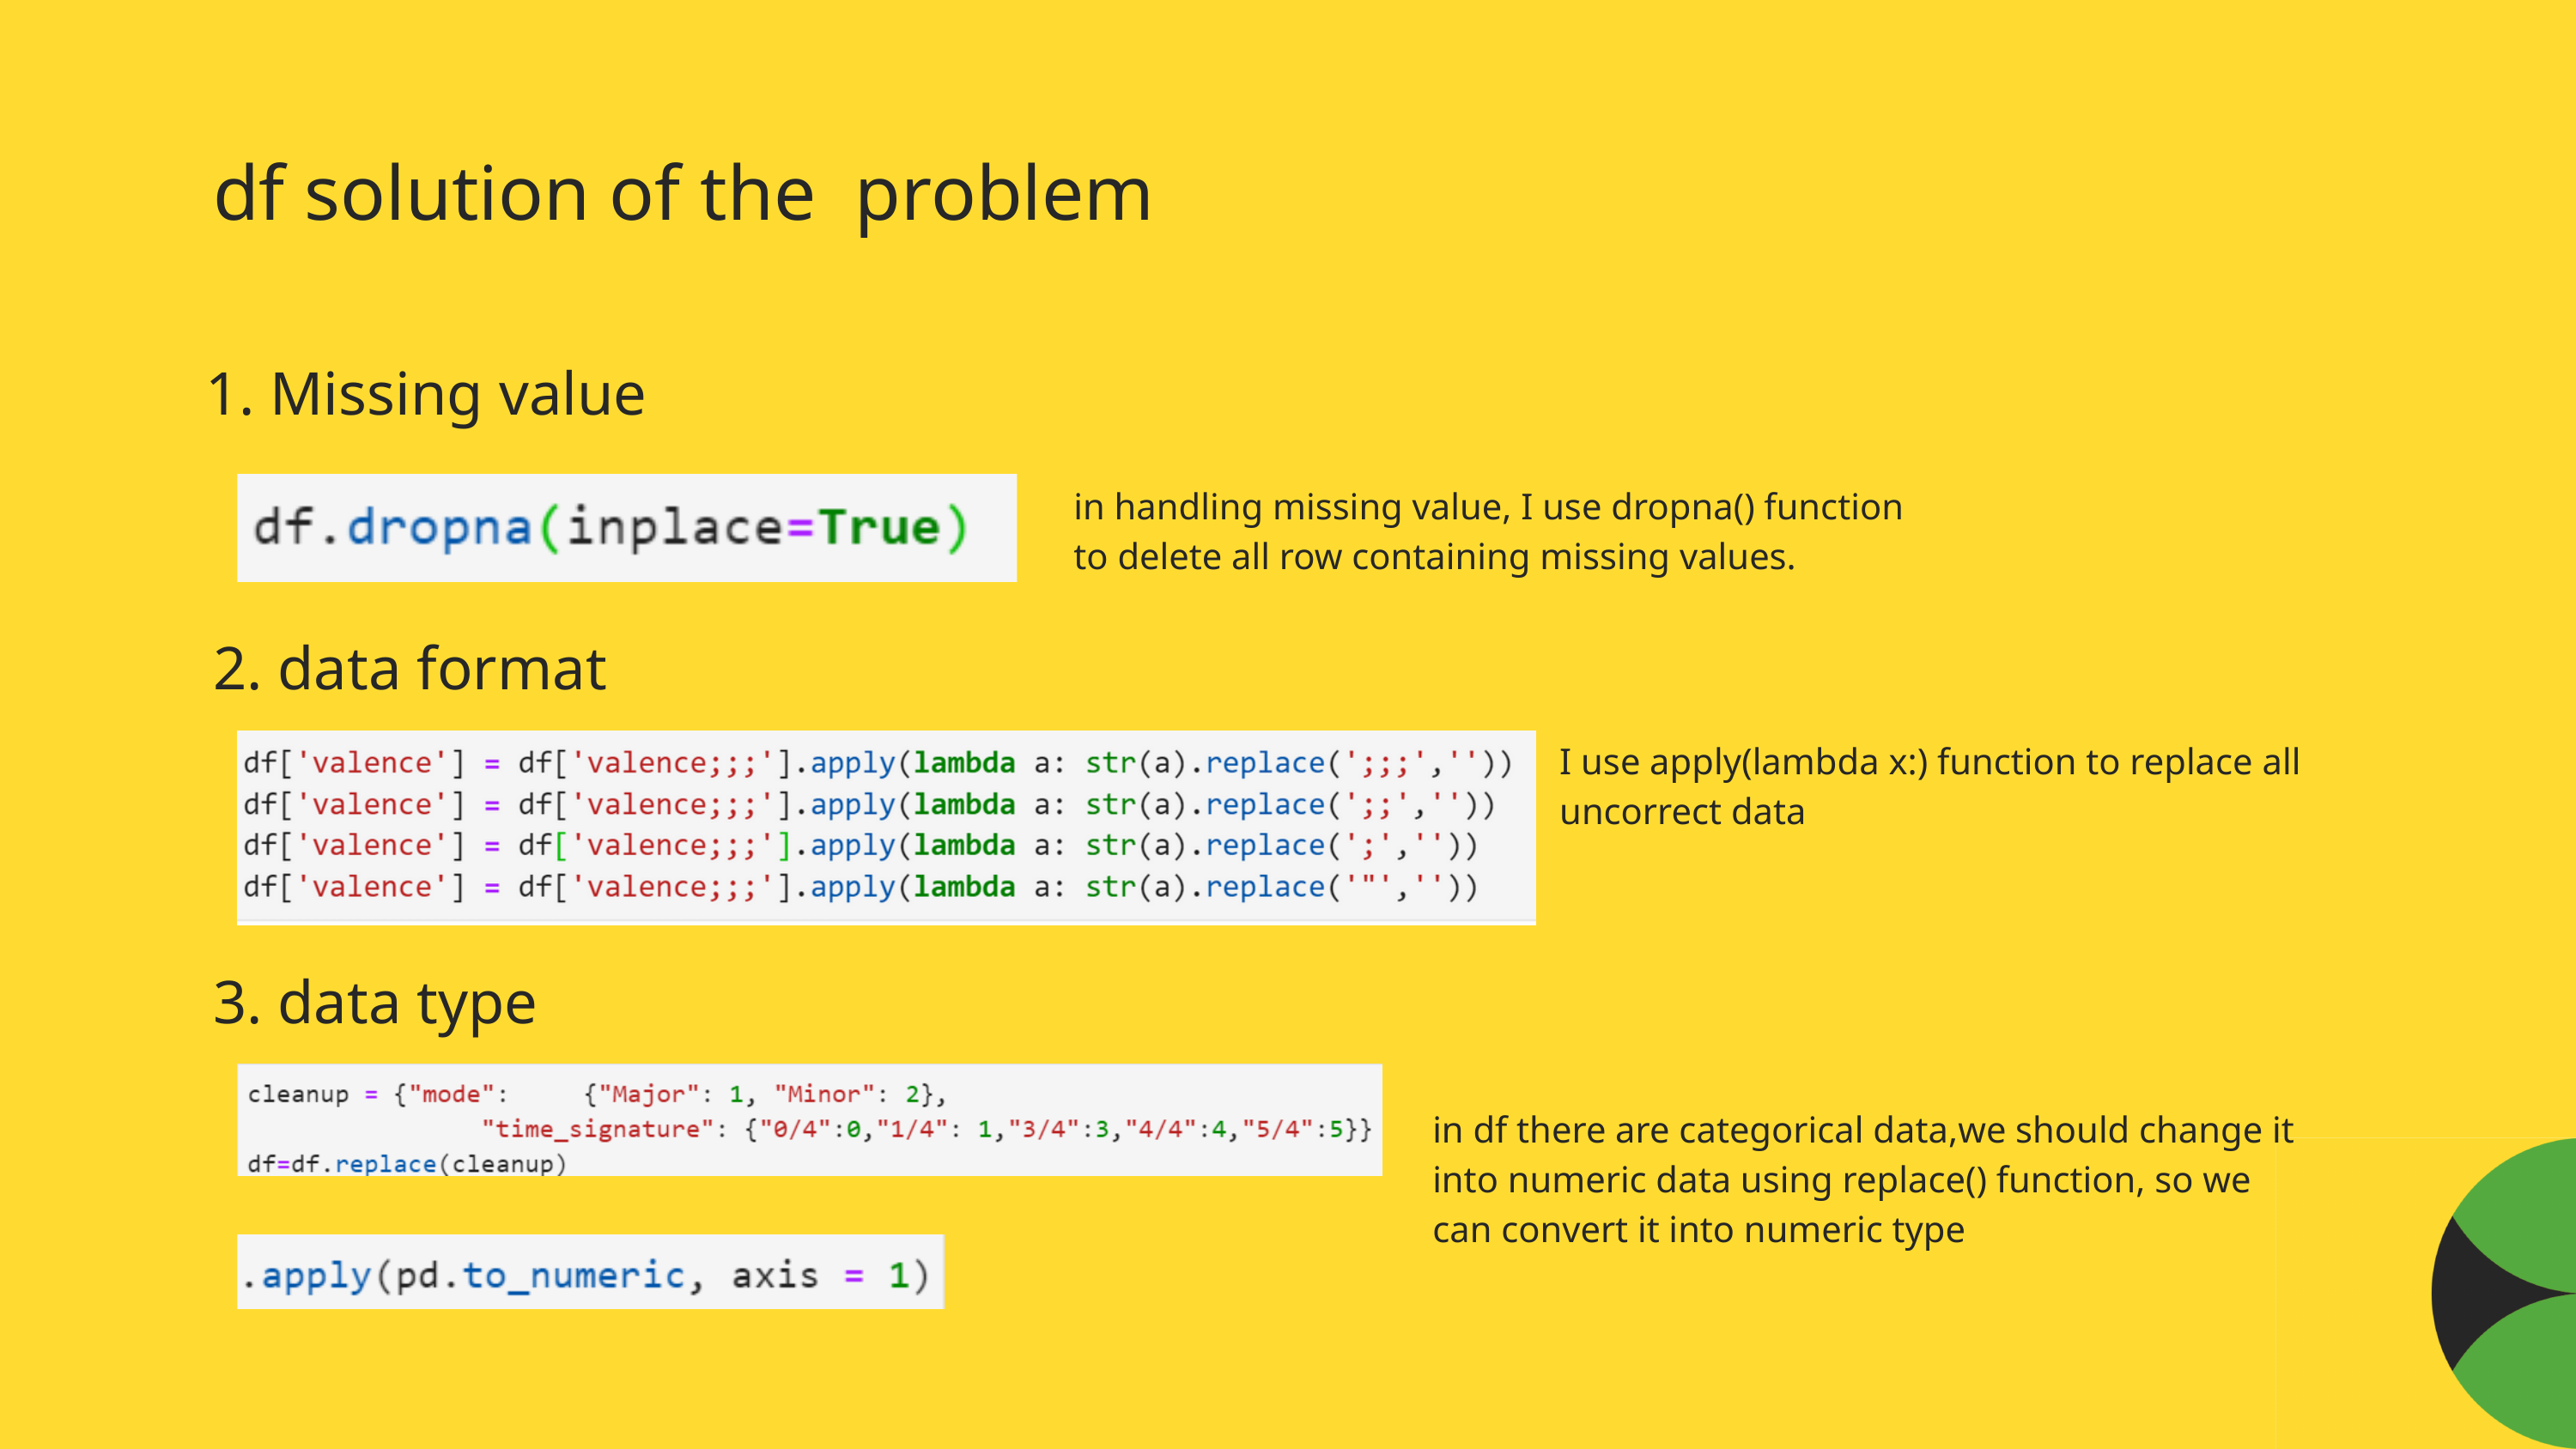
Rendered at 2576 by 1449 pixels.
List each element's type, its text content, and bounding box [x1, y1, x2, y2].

picture [237, 1234, 945, 1309]
text_box df solution of the problem [213, 144, 1536, 235]
text_box 1. Missing value [155, 355, 702, 427]
picture [237, 731, 1536, 925]
text_box 2. data format [213, 631, 760, 702]
text_box in handling missing value, I use dropna() function to delete all row containing missing values. [1073, 476, 1946, 578]
text_box 3. data type [213, 965, 760, 1036]
text_box in df there are categorical data,we should change it into numeric data using replace() function, so we can convert it into numeric type [1432, 1100, 2305, 1250]
text_box I use apply(lambda x:) function to replace all uncorrect data [1559, 731, 2432, 832]
picture [237, 474, 1018, 582]
picture [2275, 1137, 2576, 1449]
picture [237, 1064, 1382, 1176]
